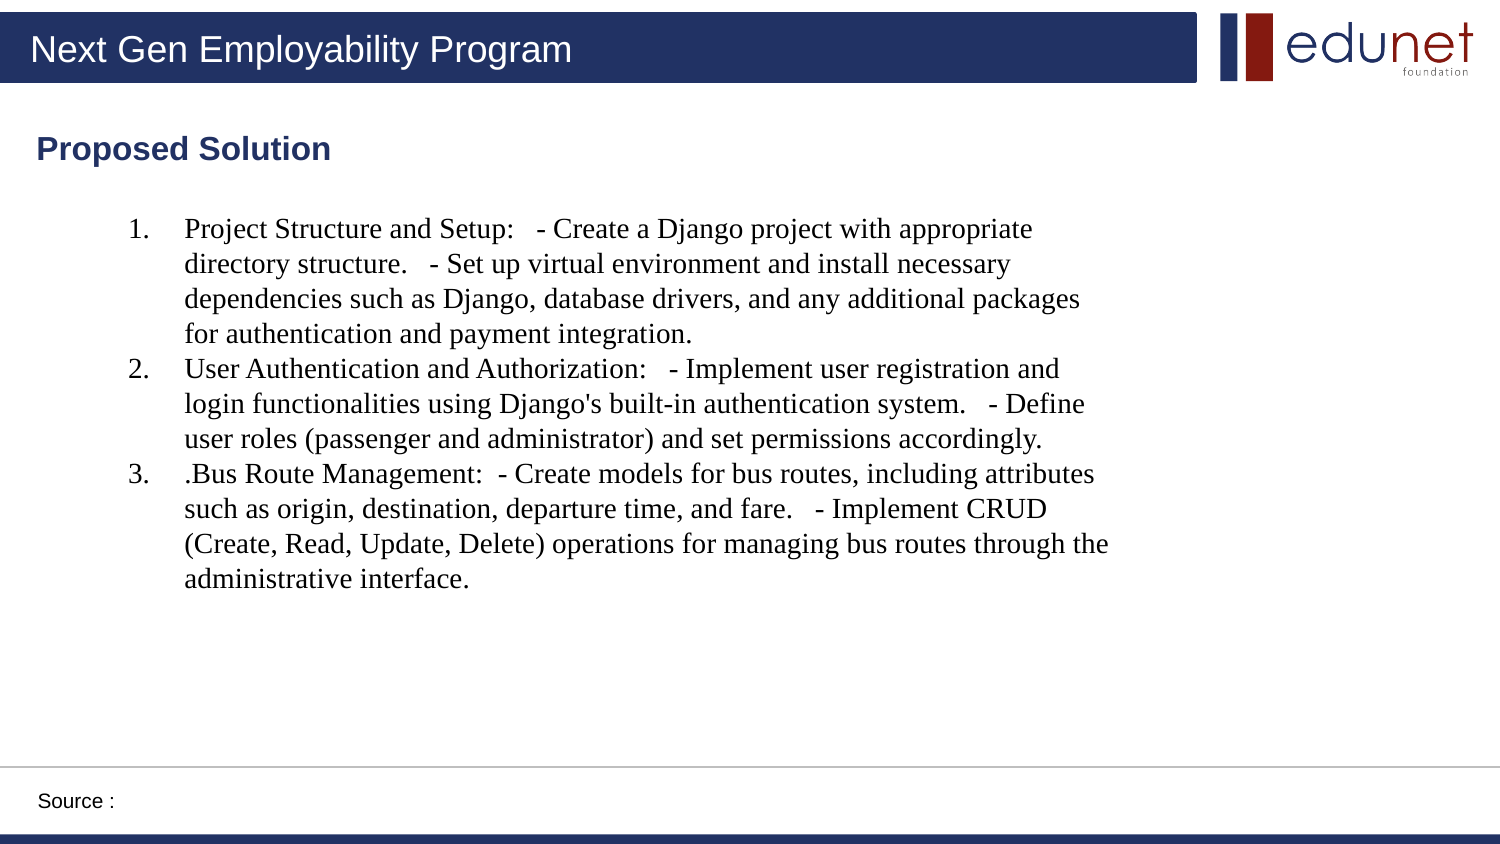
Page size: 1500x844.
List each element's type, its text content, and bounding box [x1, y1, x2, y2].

title Proposed Solution [21, 111, 504, 165]
picture [1279, 14, 1482, 83]
text_box Source : [22, 776, 139, 826]
text_box Project Structure and Setup: - Create a Django project with appropriate directory structure. - Set up virtual environment and install necessary dependencies such as Django, database drivers, and any additional packages for authentication and payment integration. User Authentication and Authorization: - Implement user registration and login functionalities using Django's built-in authentication system. - Define user roles (passenger and administrator) and set permissions accordingly. .Bus Route Management: - Create models for bus routes, including attributes such as origin, destination, departure time, and fare. - Implement CRUD (Create, Read, Update, Delete) operations for managing bus routes through the administrative interface. [113, 202, 1134, 602]
